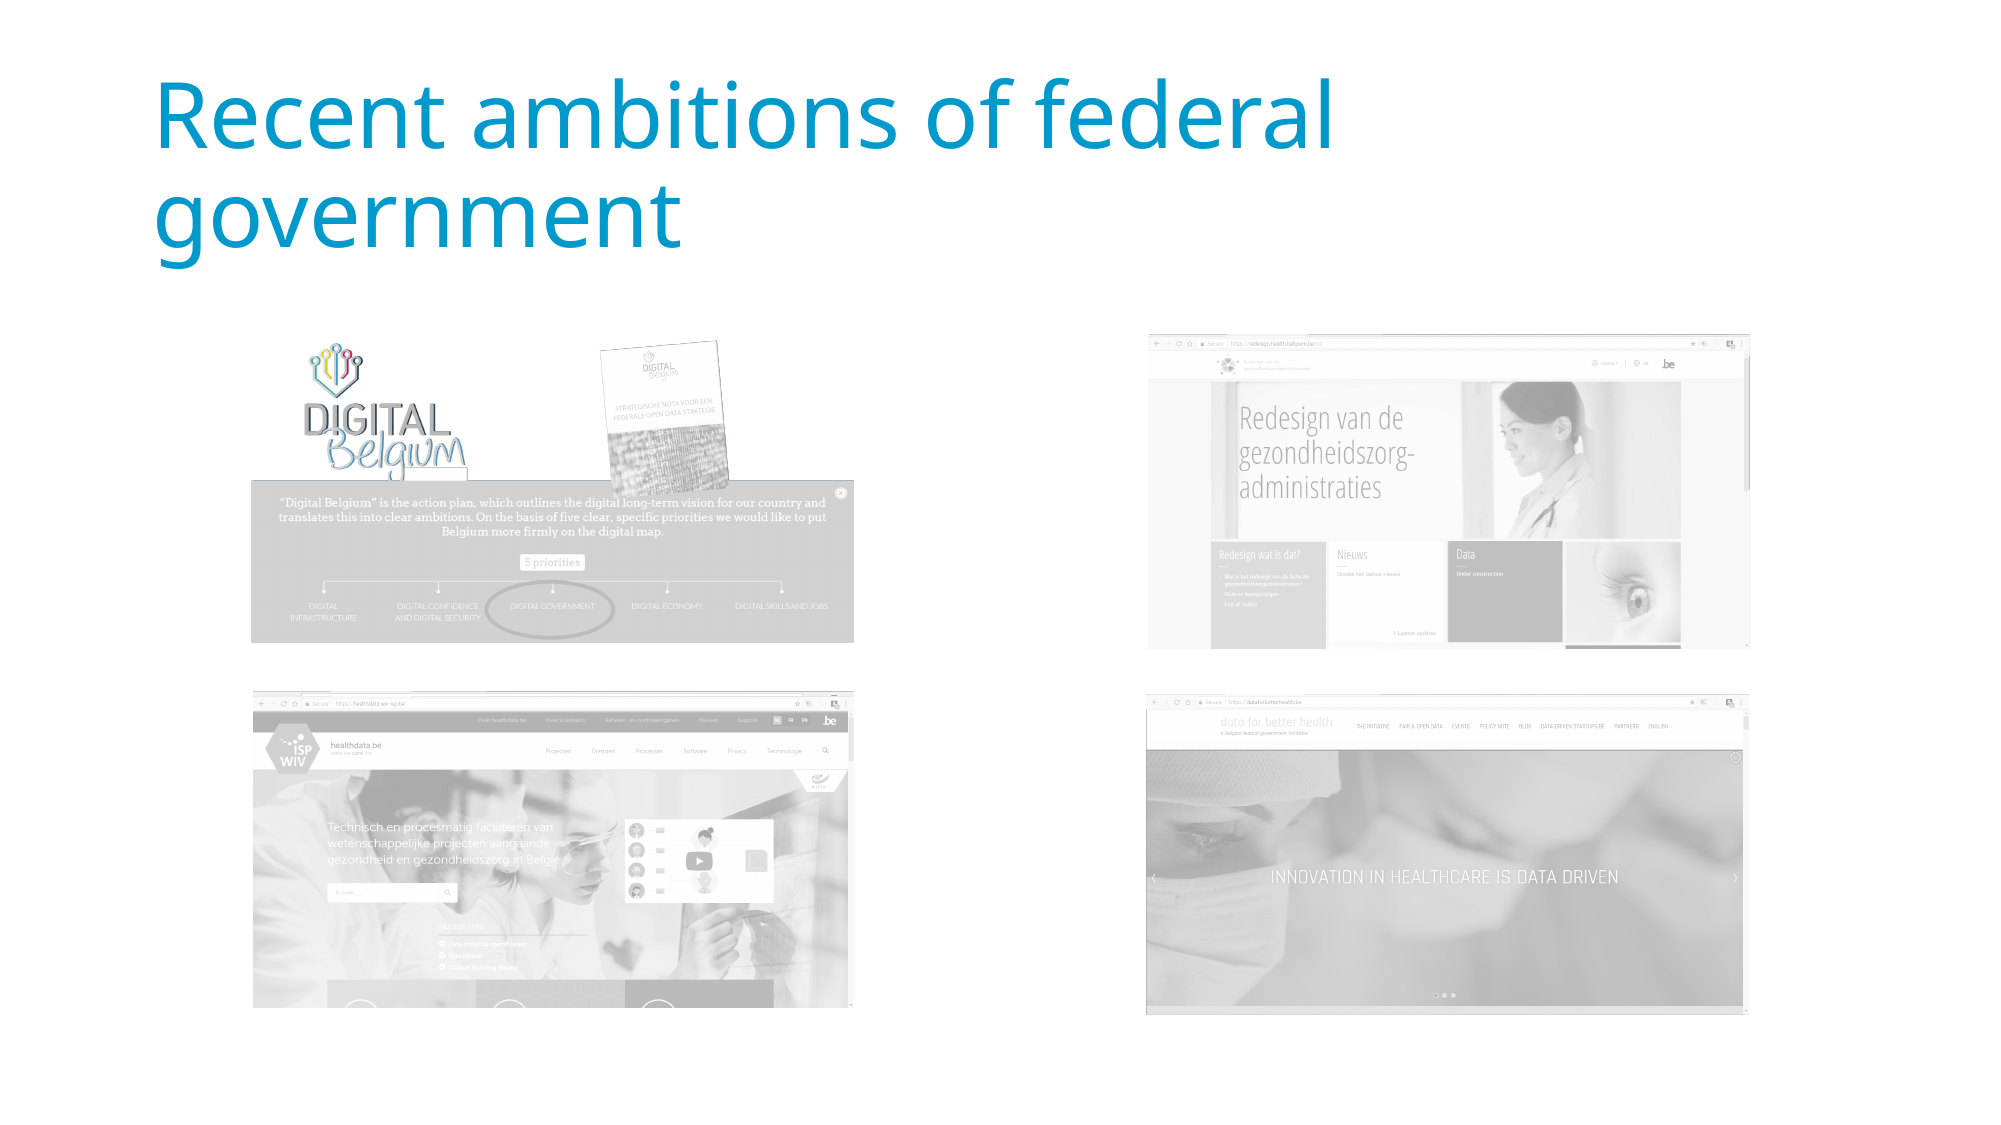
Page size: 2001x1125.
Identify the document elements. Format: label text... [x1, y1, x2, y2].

picture [1146, 694, 1749, 1015]
picture [251, 336, 854, 643]
picture [253, 691, 854, 1008]
title Recent ambitions of federal government [137, 59, 1863, 278]
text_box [1148, 336, 1749, 649]
